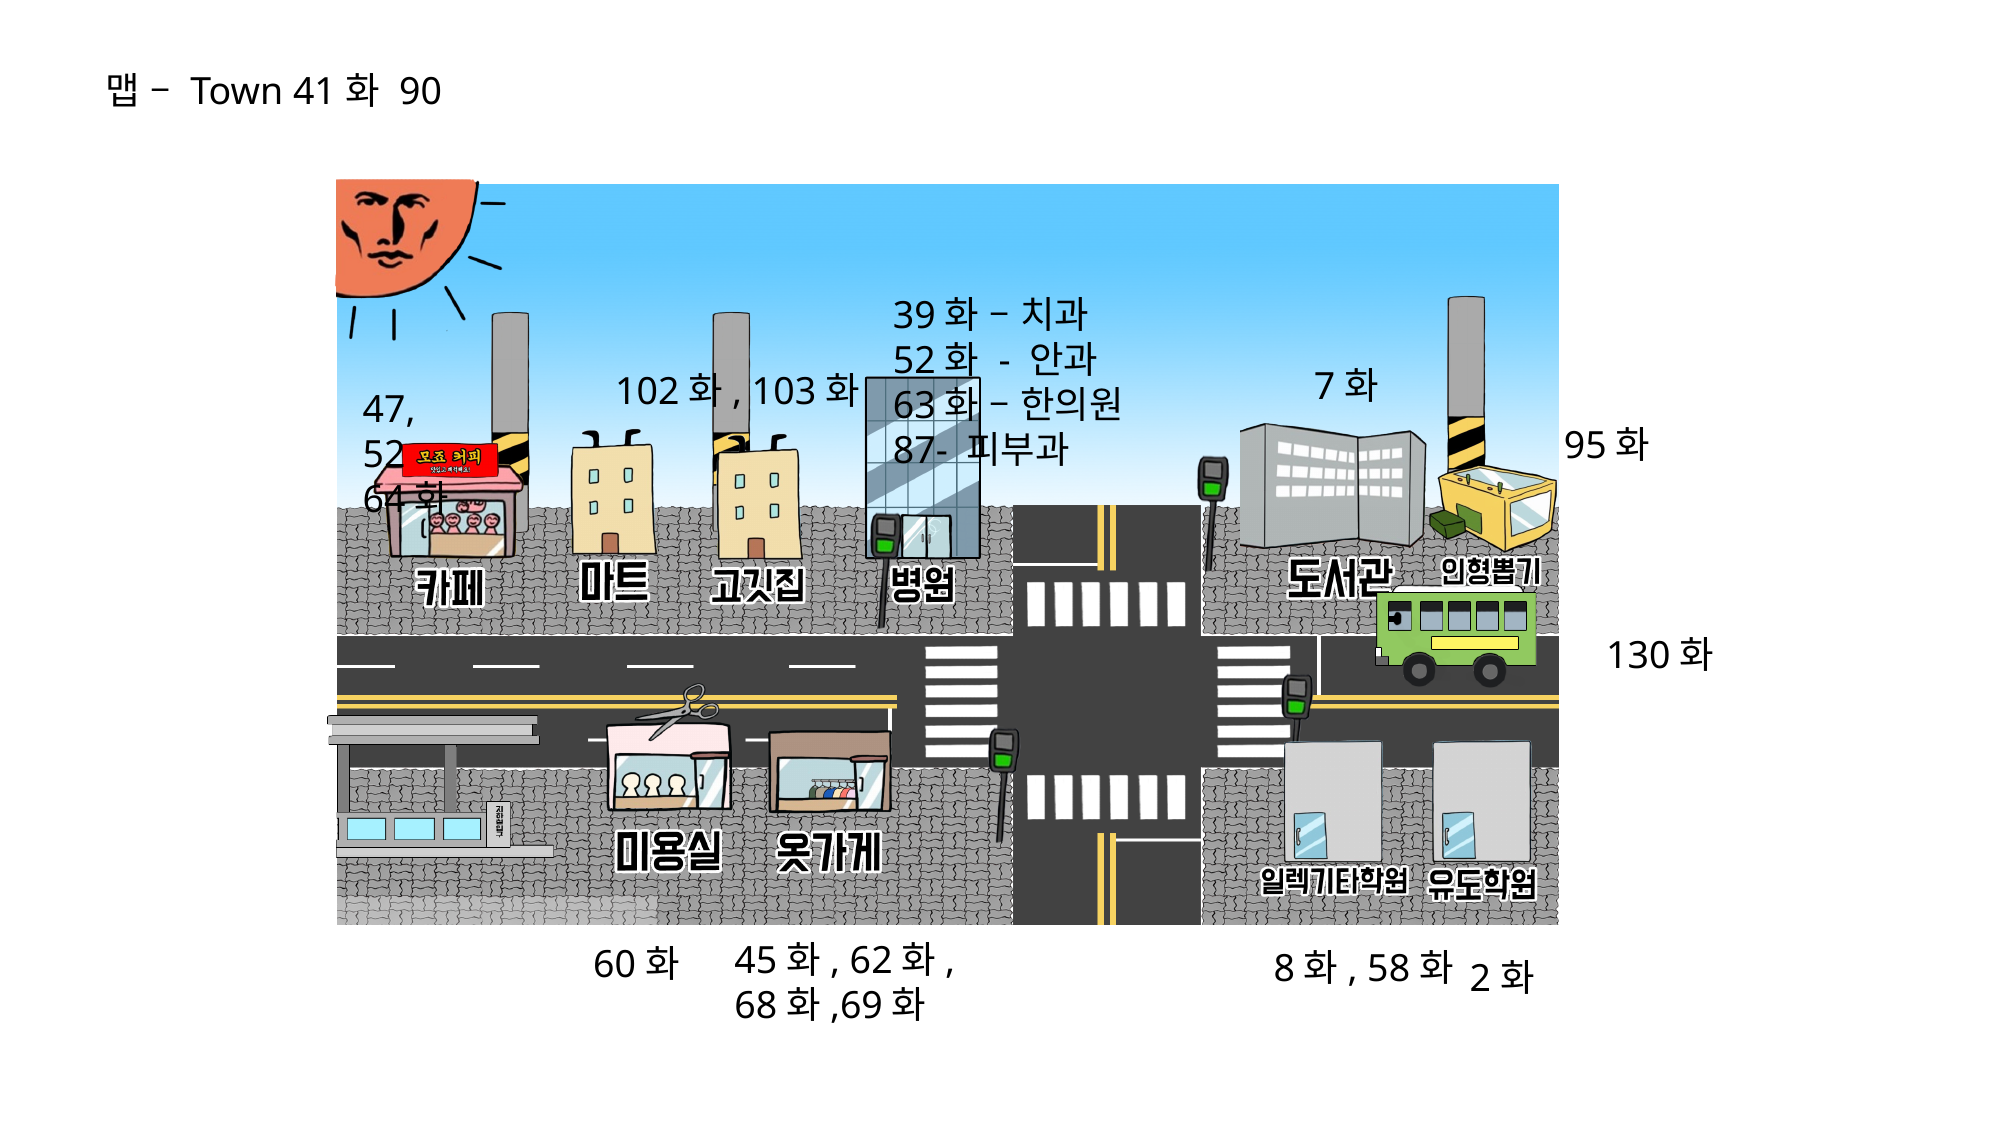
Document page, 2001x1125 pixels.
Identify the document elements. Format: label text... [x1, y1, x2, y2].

text_box 130화 [1591, 623, 1729, 684]
text_box 45화, 62화, 68화,69화 [719, 928, 970, 1034]
text_box 95화 [1601, 413, 1666, 473]
text_box 2화 [1454, 946, 1550, 1006]
text_box 8화, 58화 [1258, 936, 1469, 997]
text_box 맵 – Town 41화 90 [90, 59, 457, 165]
text_box 60화 [578, 933, 695, 993]
picture [282, 152, 1601, 925]
